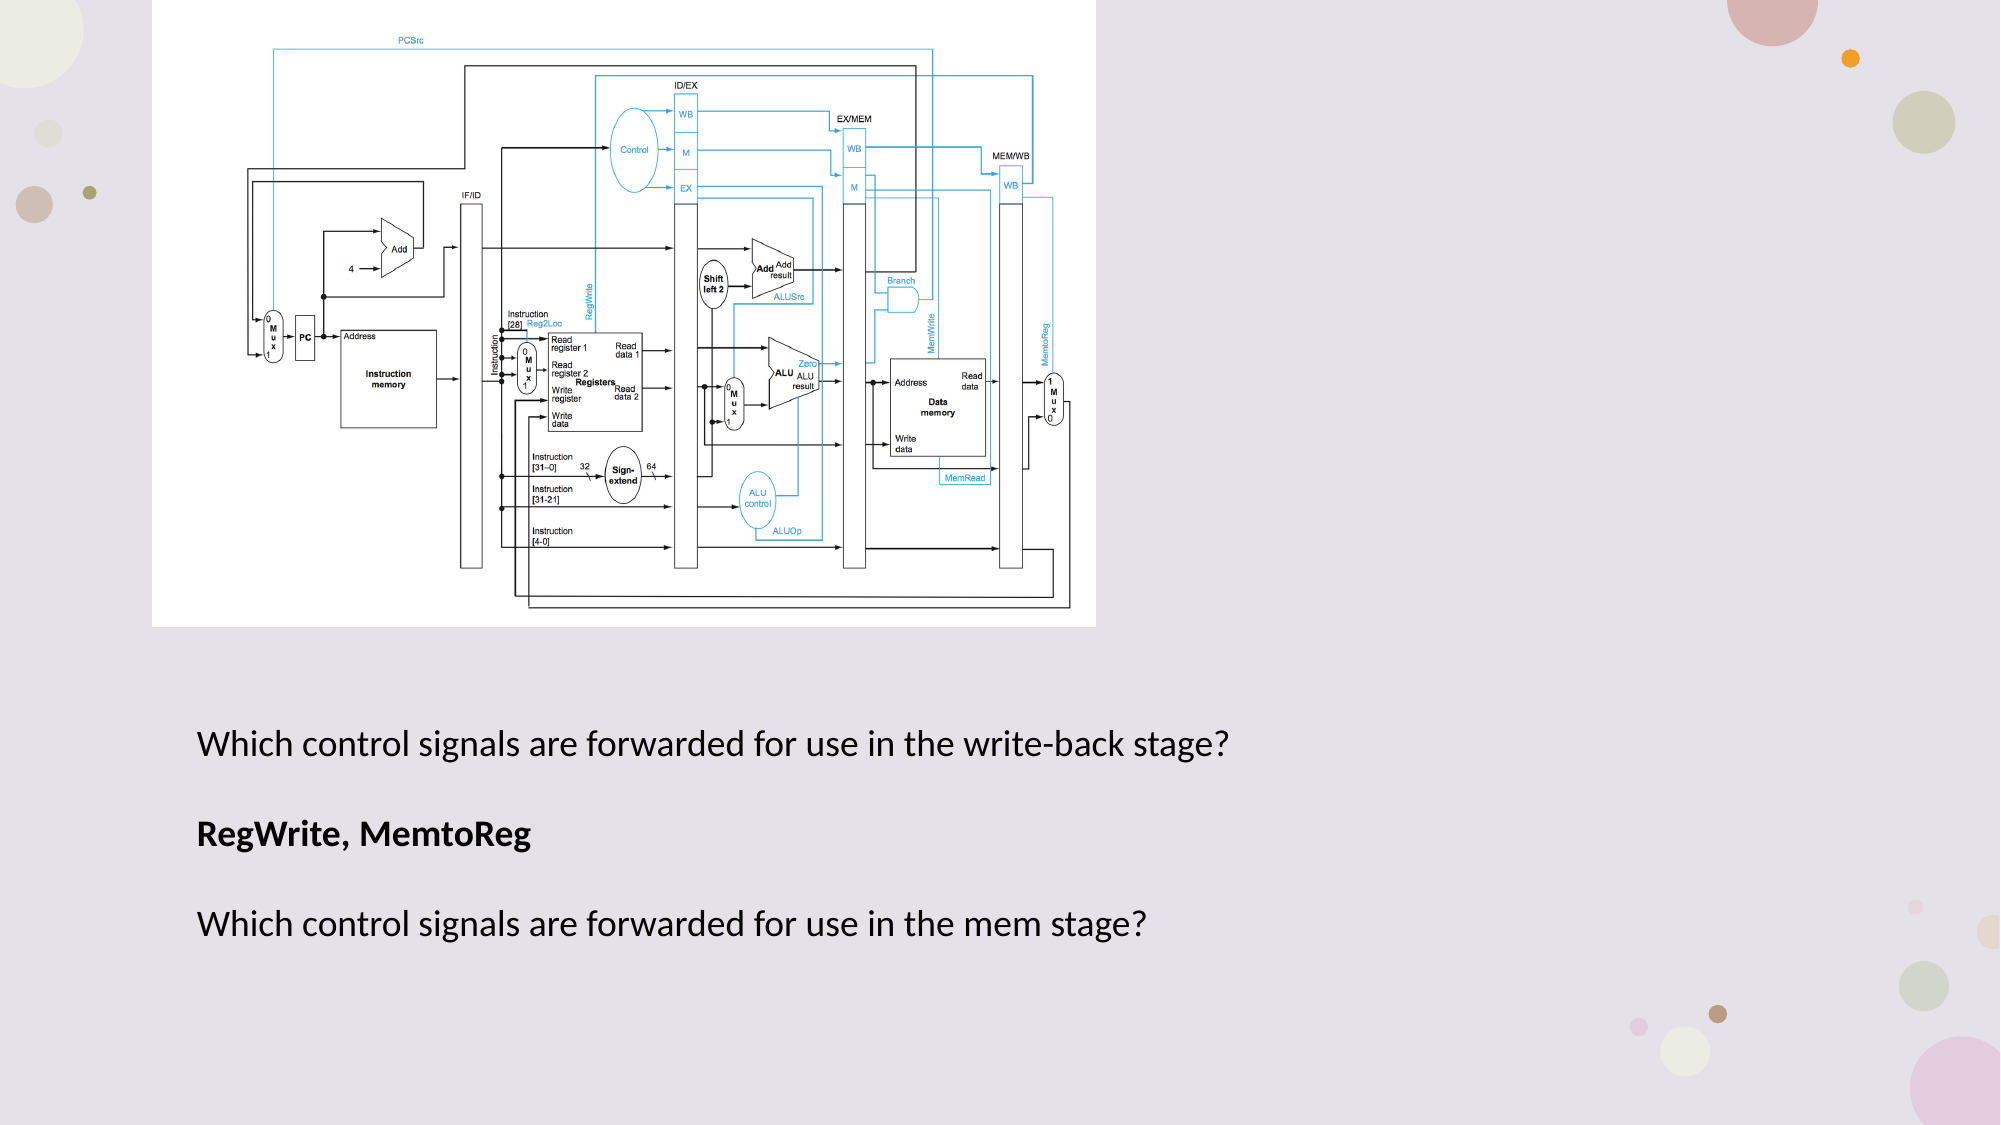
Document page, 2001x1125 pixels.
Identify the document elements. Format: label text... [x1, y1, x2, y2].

text_box Which control signals are forwarded for use in the write-back stage? RegWrite, MemtoReg Which control signals are forwarded for use in the mem stage? [182, 711, 1247, 997]
picture [152, 0, 1096, 627]
